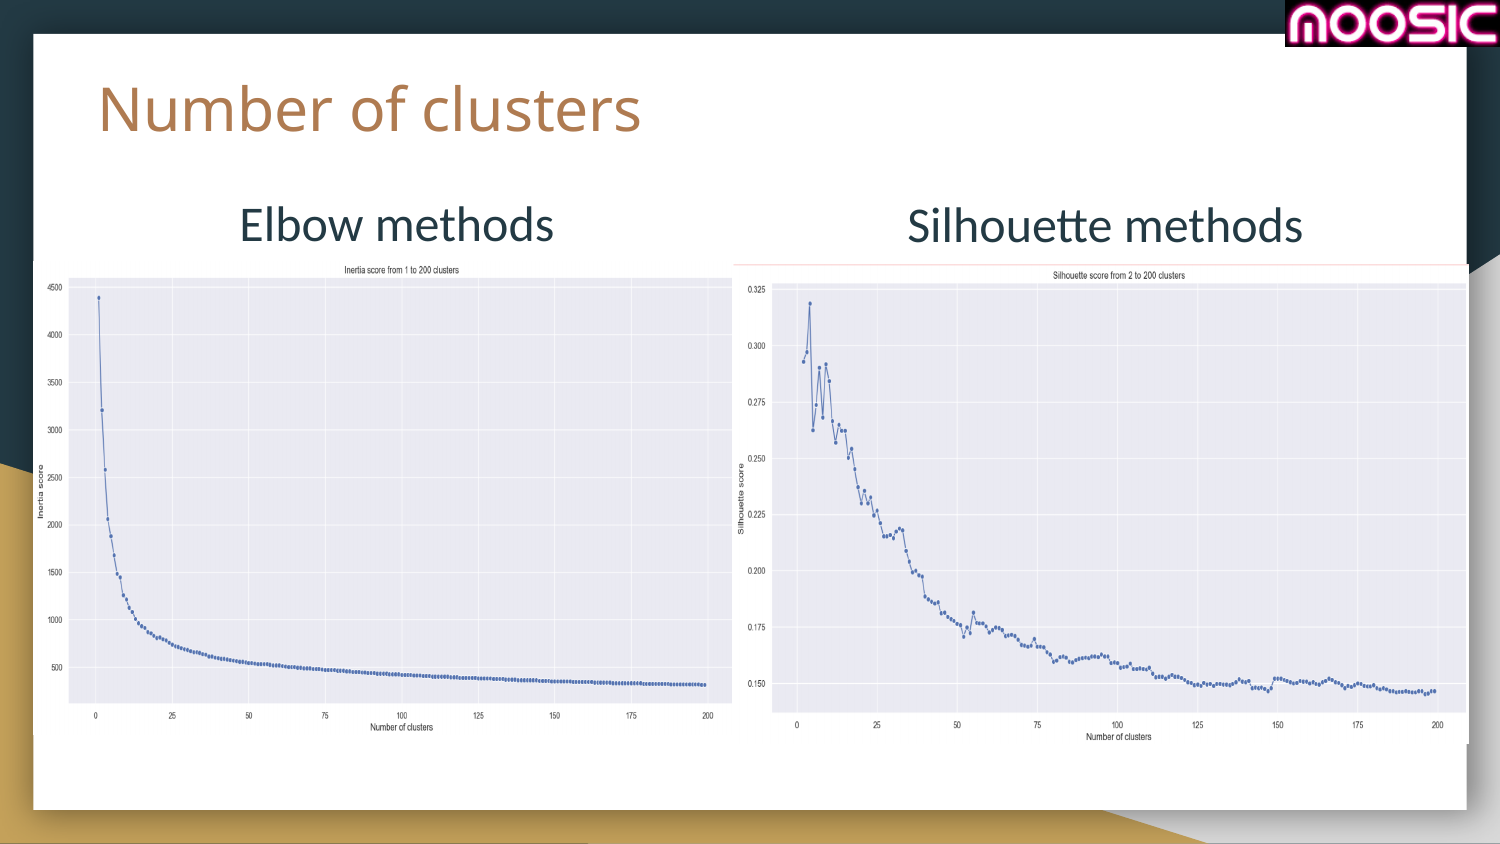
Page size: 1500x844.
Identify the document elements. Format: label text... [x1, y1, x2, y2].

picture [1285, 0, 1500, 48]
title Number of clusters [82, 55, 1314, 159]
picture [33, 260, 1469, 779]
text_box Elbow methods [224, 176, 681, 244]
text_box Silhouette methods [892, 177, 1435, 246]
